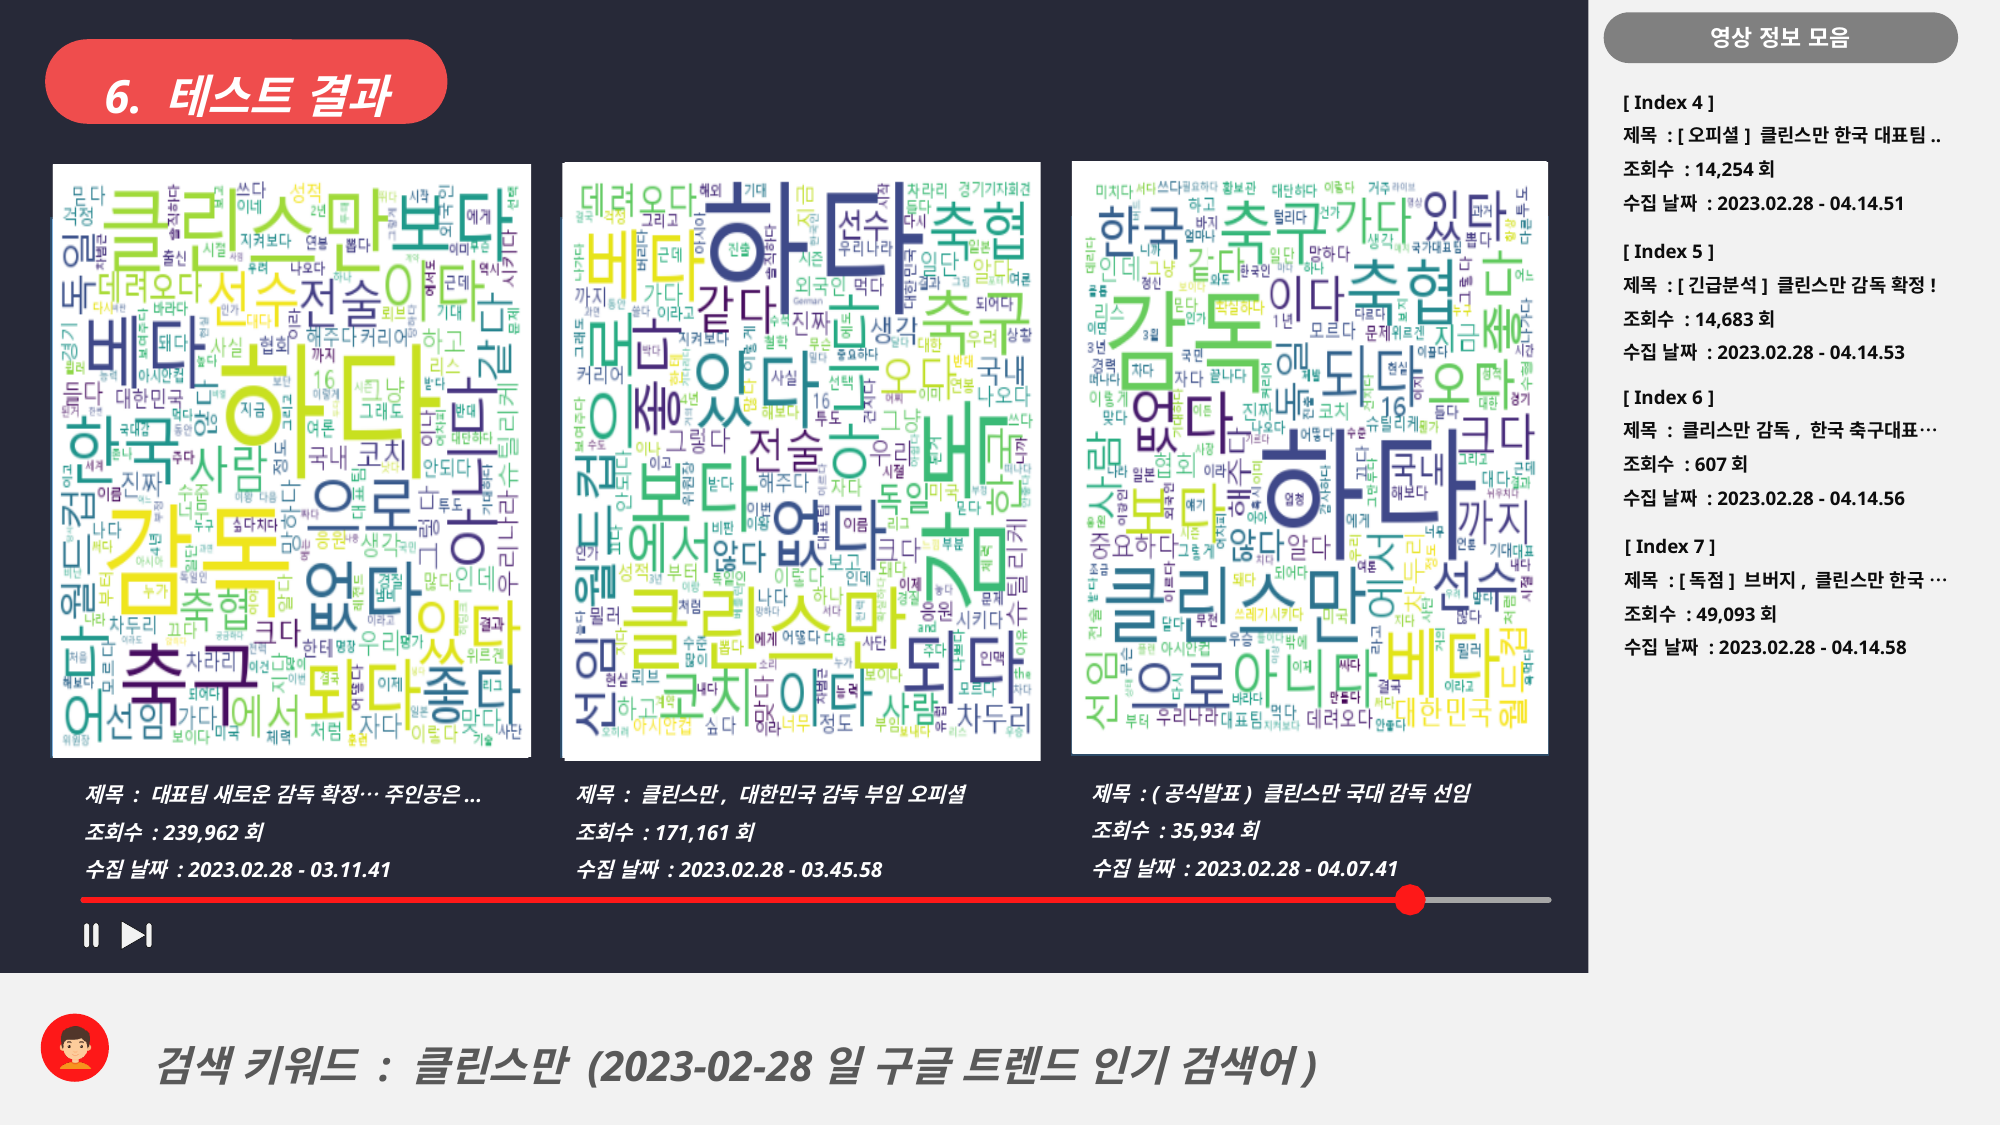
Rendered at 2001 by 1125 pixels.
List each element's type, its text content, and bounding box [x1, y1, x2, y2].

text_box 6. 테스트 결과 [45, 39, 448, 124]
picture [1071, 161, 1549, 754]
picture [52, 164, 532, 758]
text_box [ Index 6 ] 제목 : 클리스만 감독, 한국 축구대표… 조회수 : 607회 수집 날짜 : 2023.02.28 - 04.14.56 [1608, 366, 1968, 517]
text_box 영상 정보 모음 [1603, 12, 1959, 64]
text_box 제목 : (공식발표) 클린스만 국대 감독 선임 조회수 : 35,934회 수집 날짜 : 2023.02.28 - 04.07.41 [1077, 760, 1525, 888]
text_box [ Index 4 ] 제목 : [오피셜] 클린스만 한국 대표팀.. 조회수 : 14,254회 수집 날짜 : 2023.02.28 - 04.14.51 [1608, 71, 1968, 221]
picture [562, 162, 1041, 761]
text_box 제목 : 대표팀 새로운 감독 확정… 주인공은... 조회수 : 239,962회 수집 날짜 : 2023.02.28 - 03.11.41 [69, 762, 518, 890]
text_box [ Index 7 ] 제목 : [독점] 브버지, 클린스만 한국 … 조회수 : 49,093회 수집 날짜 : 2023.02.28 - 04.14.58 [1610, 516, 1969, 666]
text_box 검색 키워드 : 클린스만 (2023-02-28일 구글 트렌드 인기 검색어) [138, 1007, 1582, 1098]
text_box [ Index 5 ] 제목 : [긴급분석] 클린스만 감독 확정! 조회수 : 14,683회 수집 날짜 : 2023.02.28 - 04.14.53 [1608, 221, 1968, 366]
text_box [83, 920, 152, 950]
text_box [40, 1013, 109, 1082]
text_box [0, 0, 2000, 1125]
text_box 제목 : 클린스만, 대한민국 감독 부임 오피셜 조회수 : 171,161회 수집 날짜 : 2023.02.28 - 03.45.58 [560, 762, 1009, 890]
